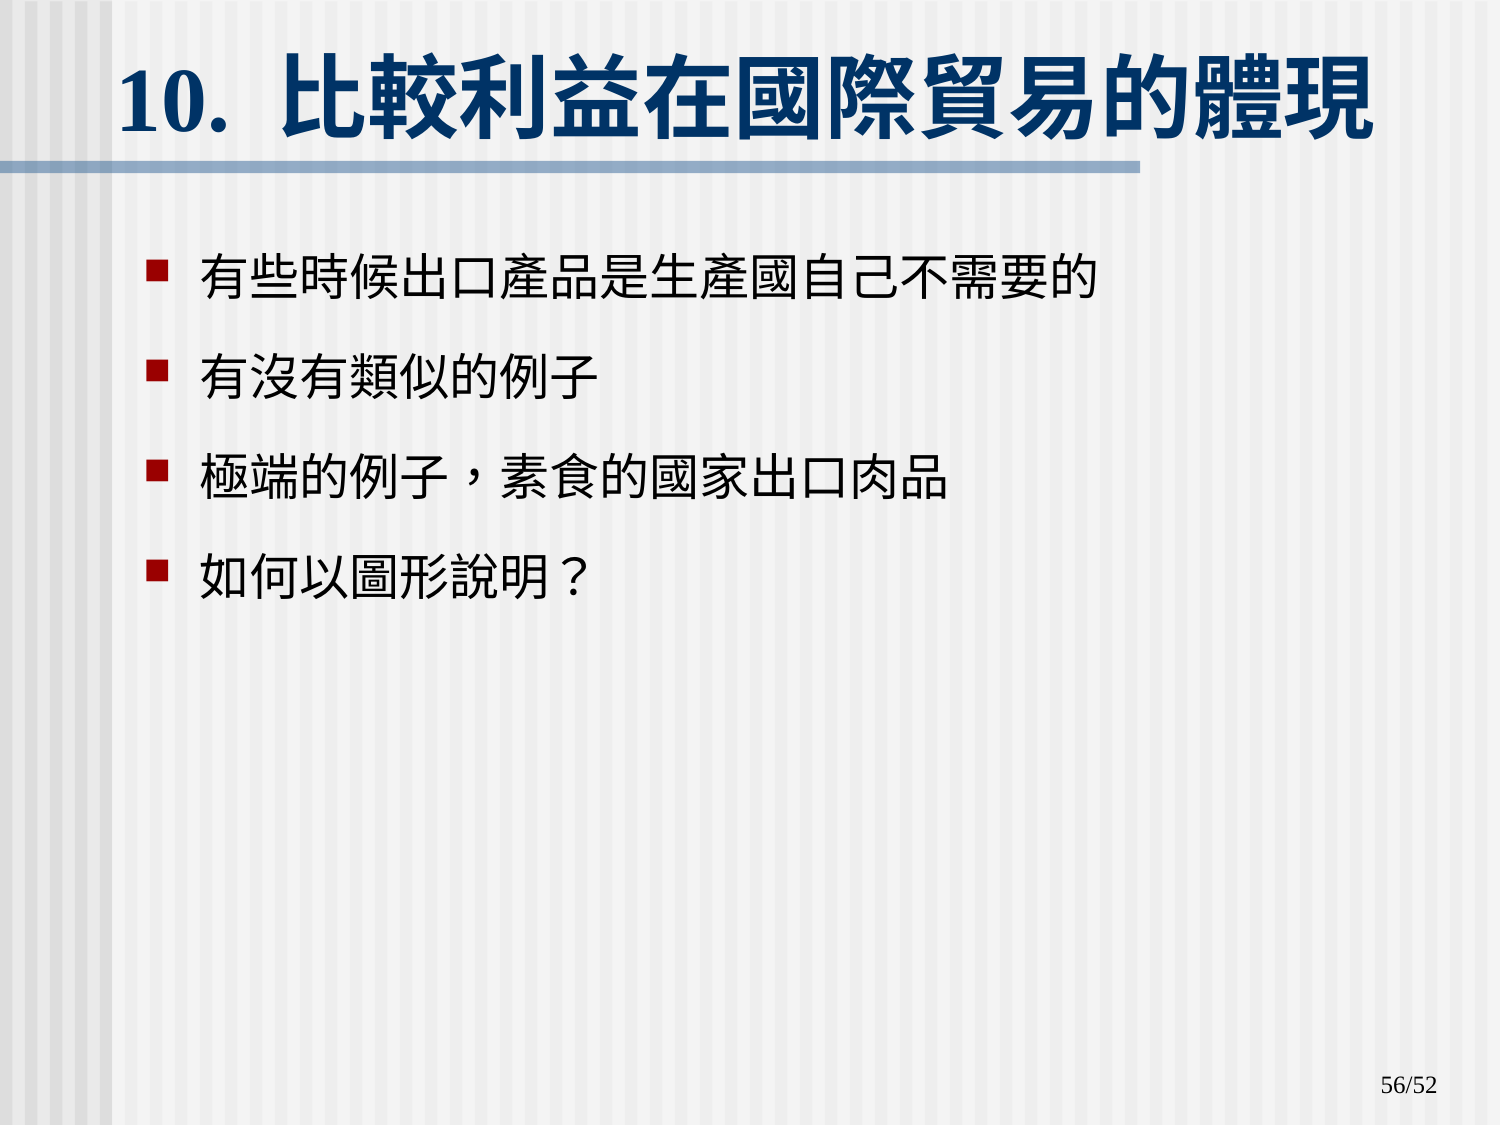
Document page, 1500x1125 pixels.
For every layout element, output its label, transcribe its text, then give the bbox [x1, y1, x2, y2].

title 10. 比較利益在國際貿易的體現 [100, 30, 1440, 158]
list 有些時候出口產品是生產國自己不需要的 有沒有類似的例子 極端的例子，素食的國家出口肉品 如何以圖形說明？ [128, 207, 1459, 896]
